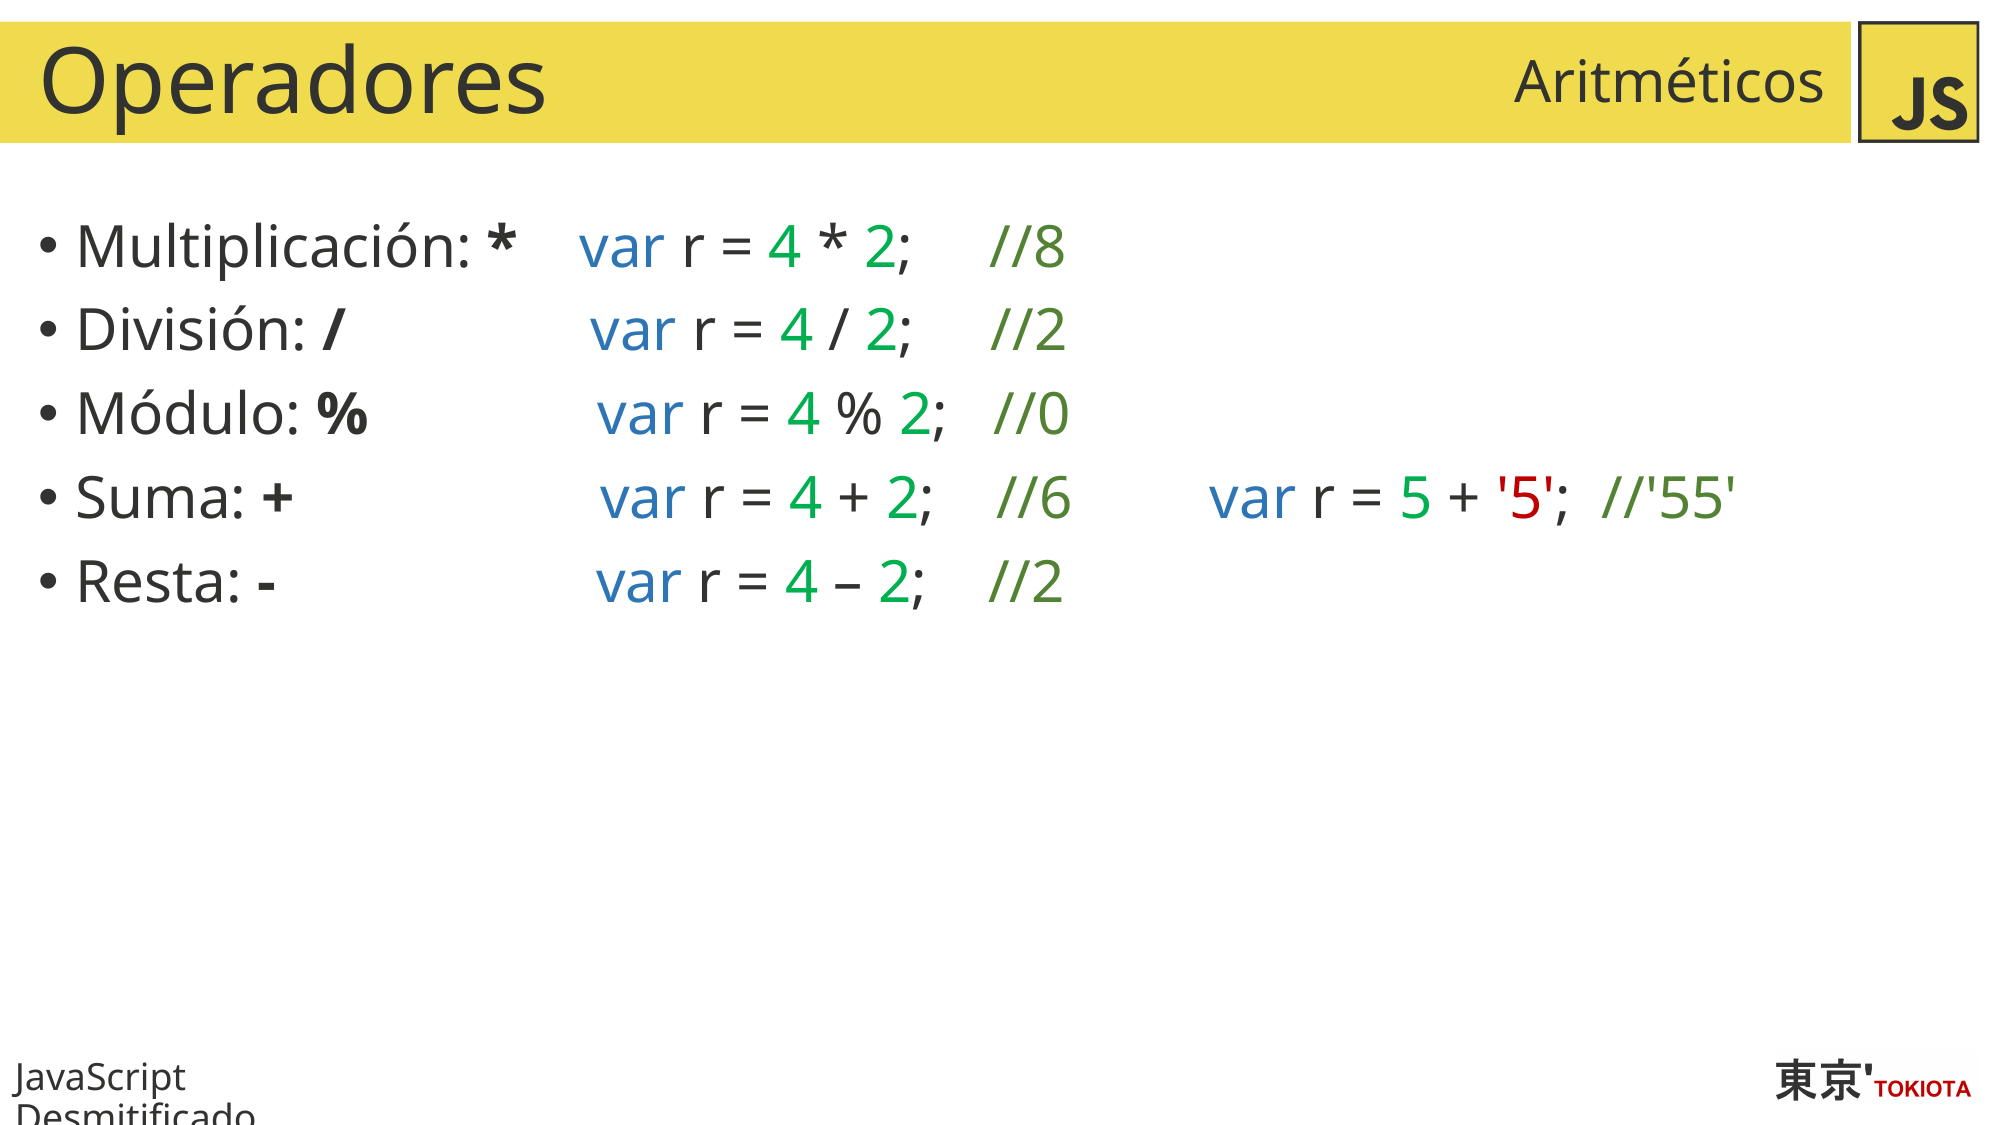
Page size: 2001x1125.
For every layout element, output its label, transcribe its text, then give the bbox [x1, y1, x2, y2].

list Aritméticos [1368, 44, 1841, 139]
list Multiplicación: * var r = 4 * 2; //8 División: / var r = 4 / 2; //2 Módulo: % var r = 4 % 2; //0 Suma: + var r = 4 + 2; //6 var r = 5 + '5'; //'55' Resta: - var r = 4 – 2; //2 [23, 209, 1979, 1019]
title Operadores [23, 27, 1353, 139]
picture [1858, 21, 1980, 143]
picture [1774, 1050, 1979, 1105]
